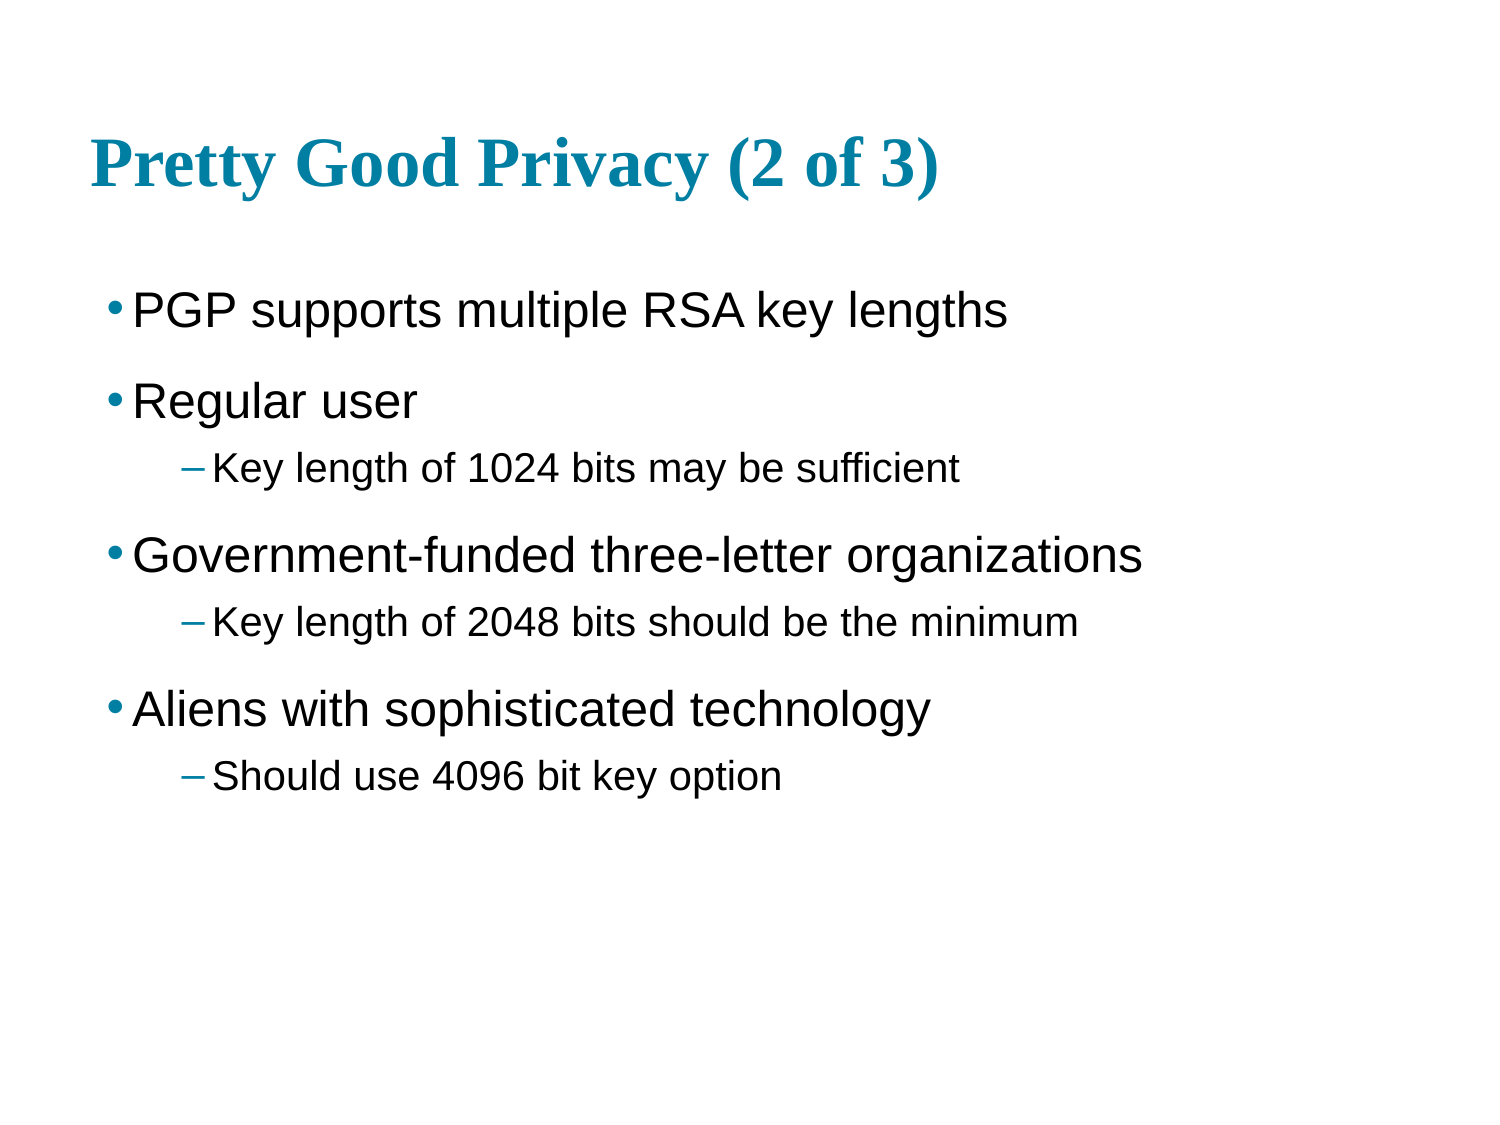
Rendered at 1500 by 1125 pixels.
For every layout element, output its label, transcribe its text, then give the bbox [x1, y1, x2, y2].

title Pretty Good Privacy (2 of 3) [75, 35, 1425, 216]
list PGP supports multiple RSA key lengths Regular user Key length of 1024 bits may be sufficient Government-funded three-letter organizations Key length of 2048 bits should be the minimum Aliens with sophisticated technology Should use 4096 bit key option [75, 262, 1425, 1005]
